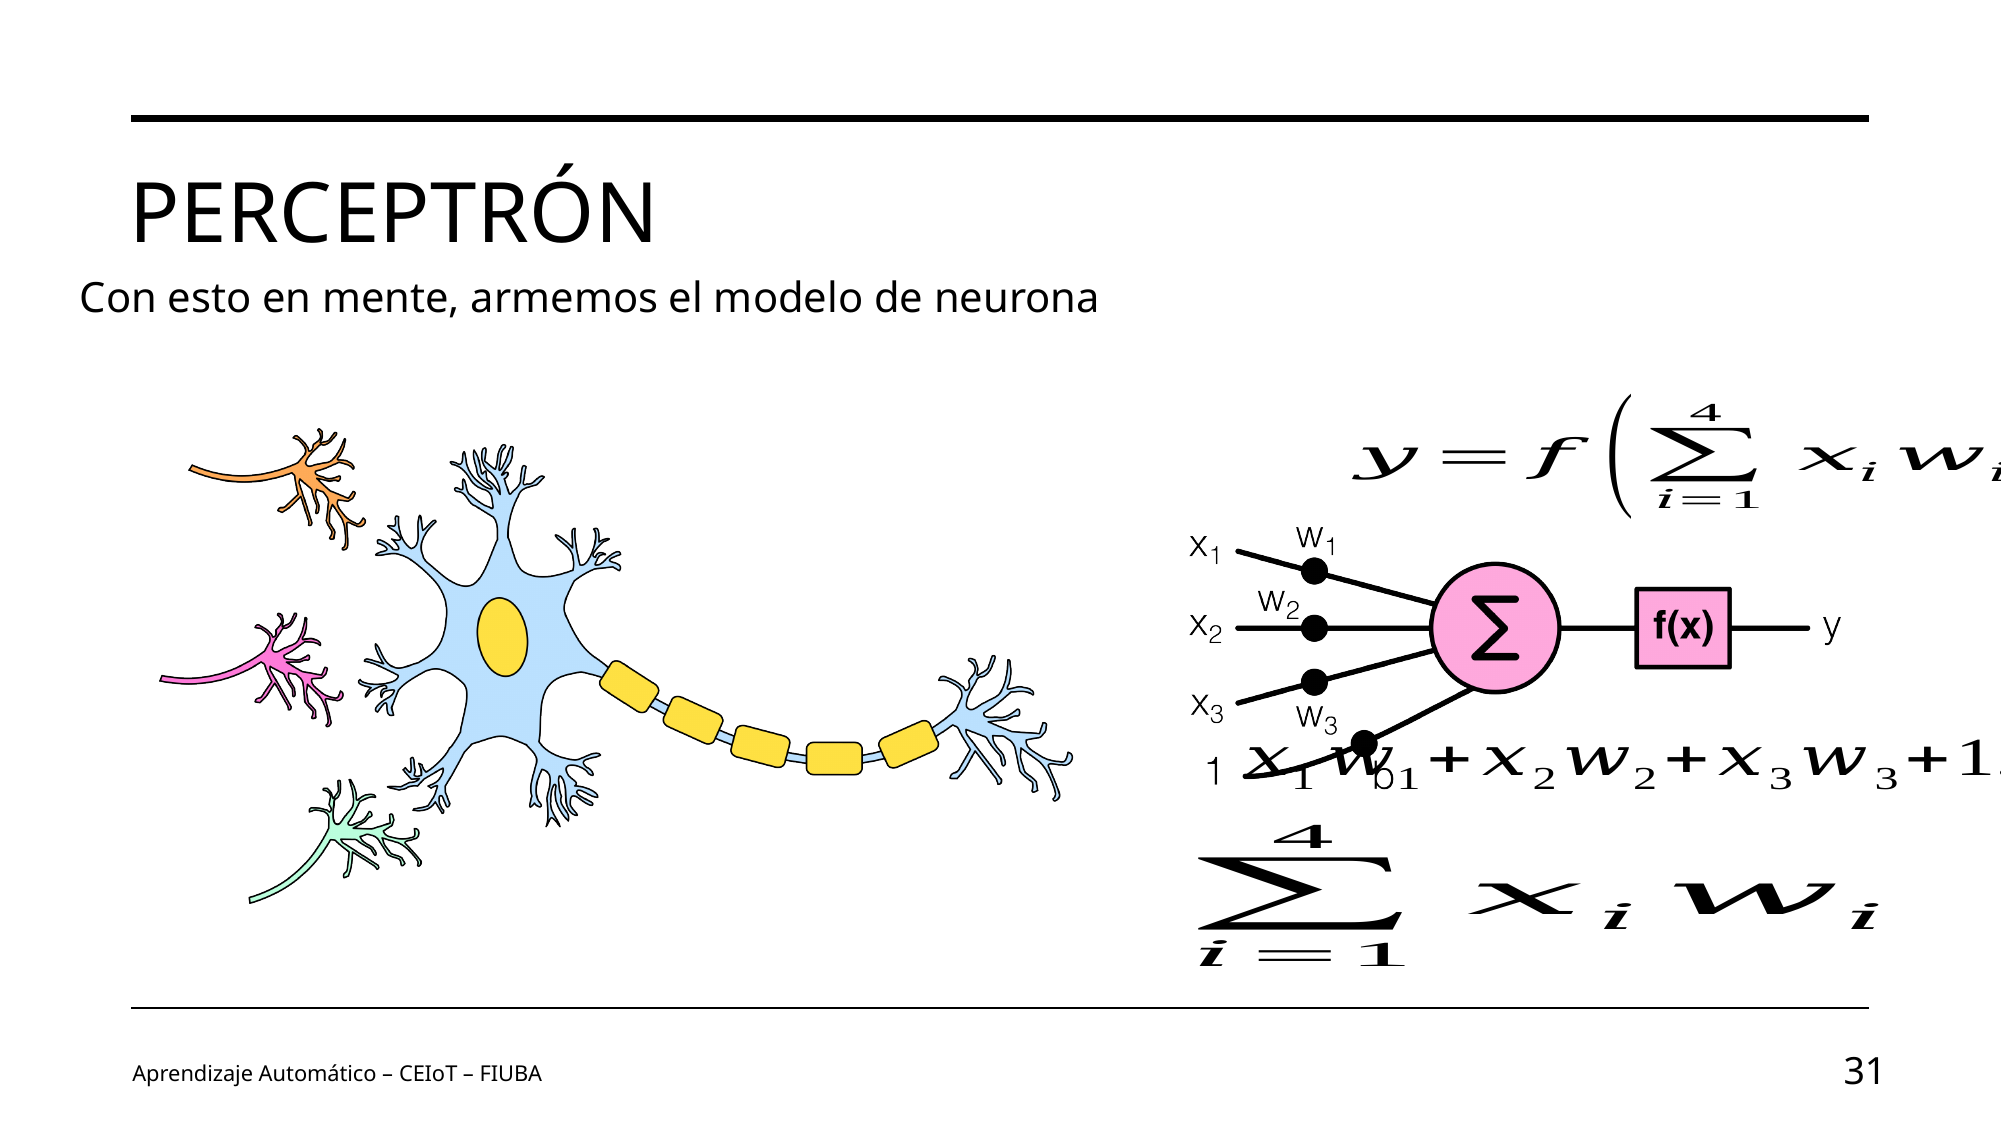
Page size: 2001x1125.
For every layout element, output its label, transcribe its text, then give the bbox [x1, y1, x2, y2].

slide_number 31 [1791, 1042, 1902, 1103]
picture [159, 428, 1841, 904]
title Perceptrón [114, 151, 1869, 290]
footer Aprendizaje Automático – CEIoT – FIUBA [117, 1042, 862, 1103]
text_box Con esto en mente, armemos el modelo de neurona [64, 263, 1116, 379]
